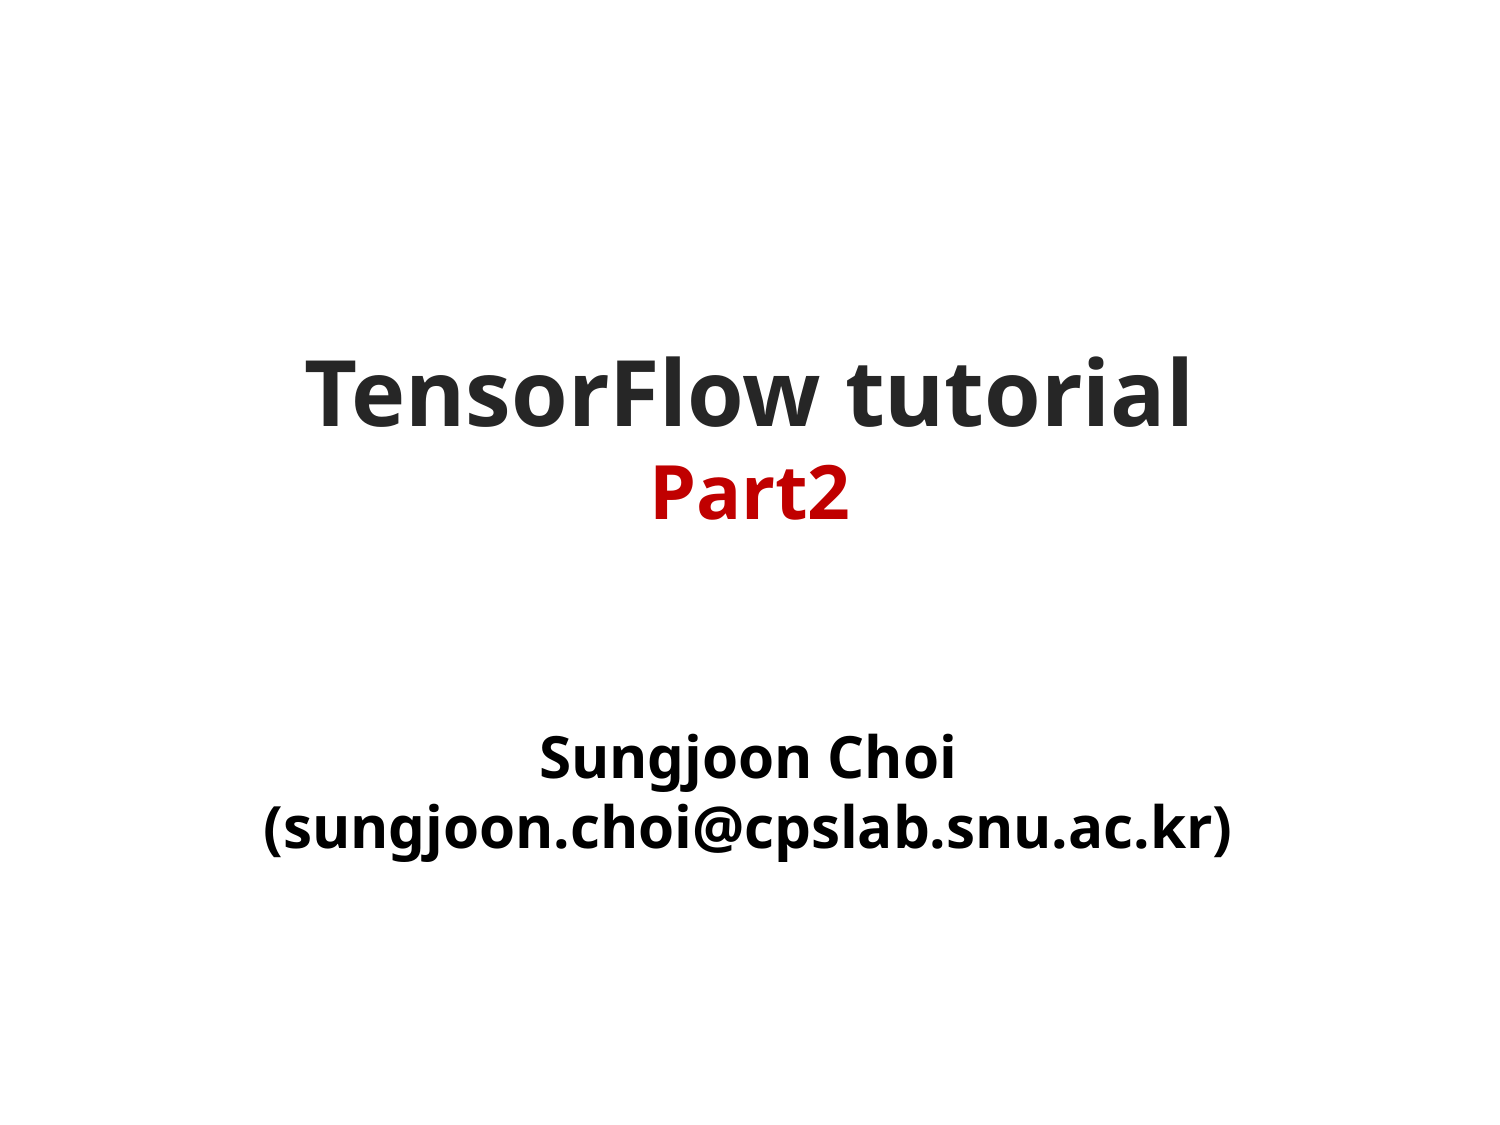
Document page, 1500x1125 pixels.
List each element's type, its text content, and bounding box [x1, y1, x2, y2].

text_box TensorFlow tutorial Part2 [112, 314, 1388, 556]
text_box Sungjoon Choi (sungjoon.choi@cpslab.snu.ac.kr) [170, 713, 1326, 868]
